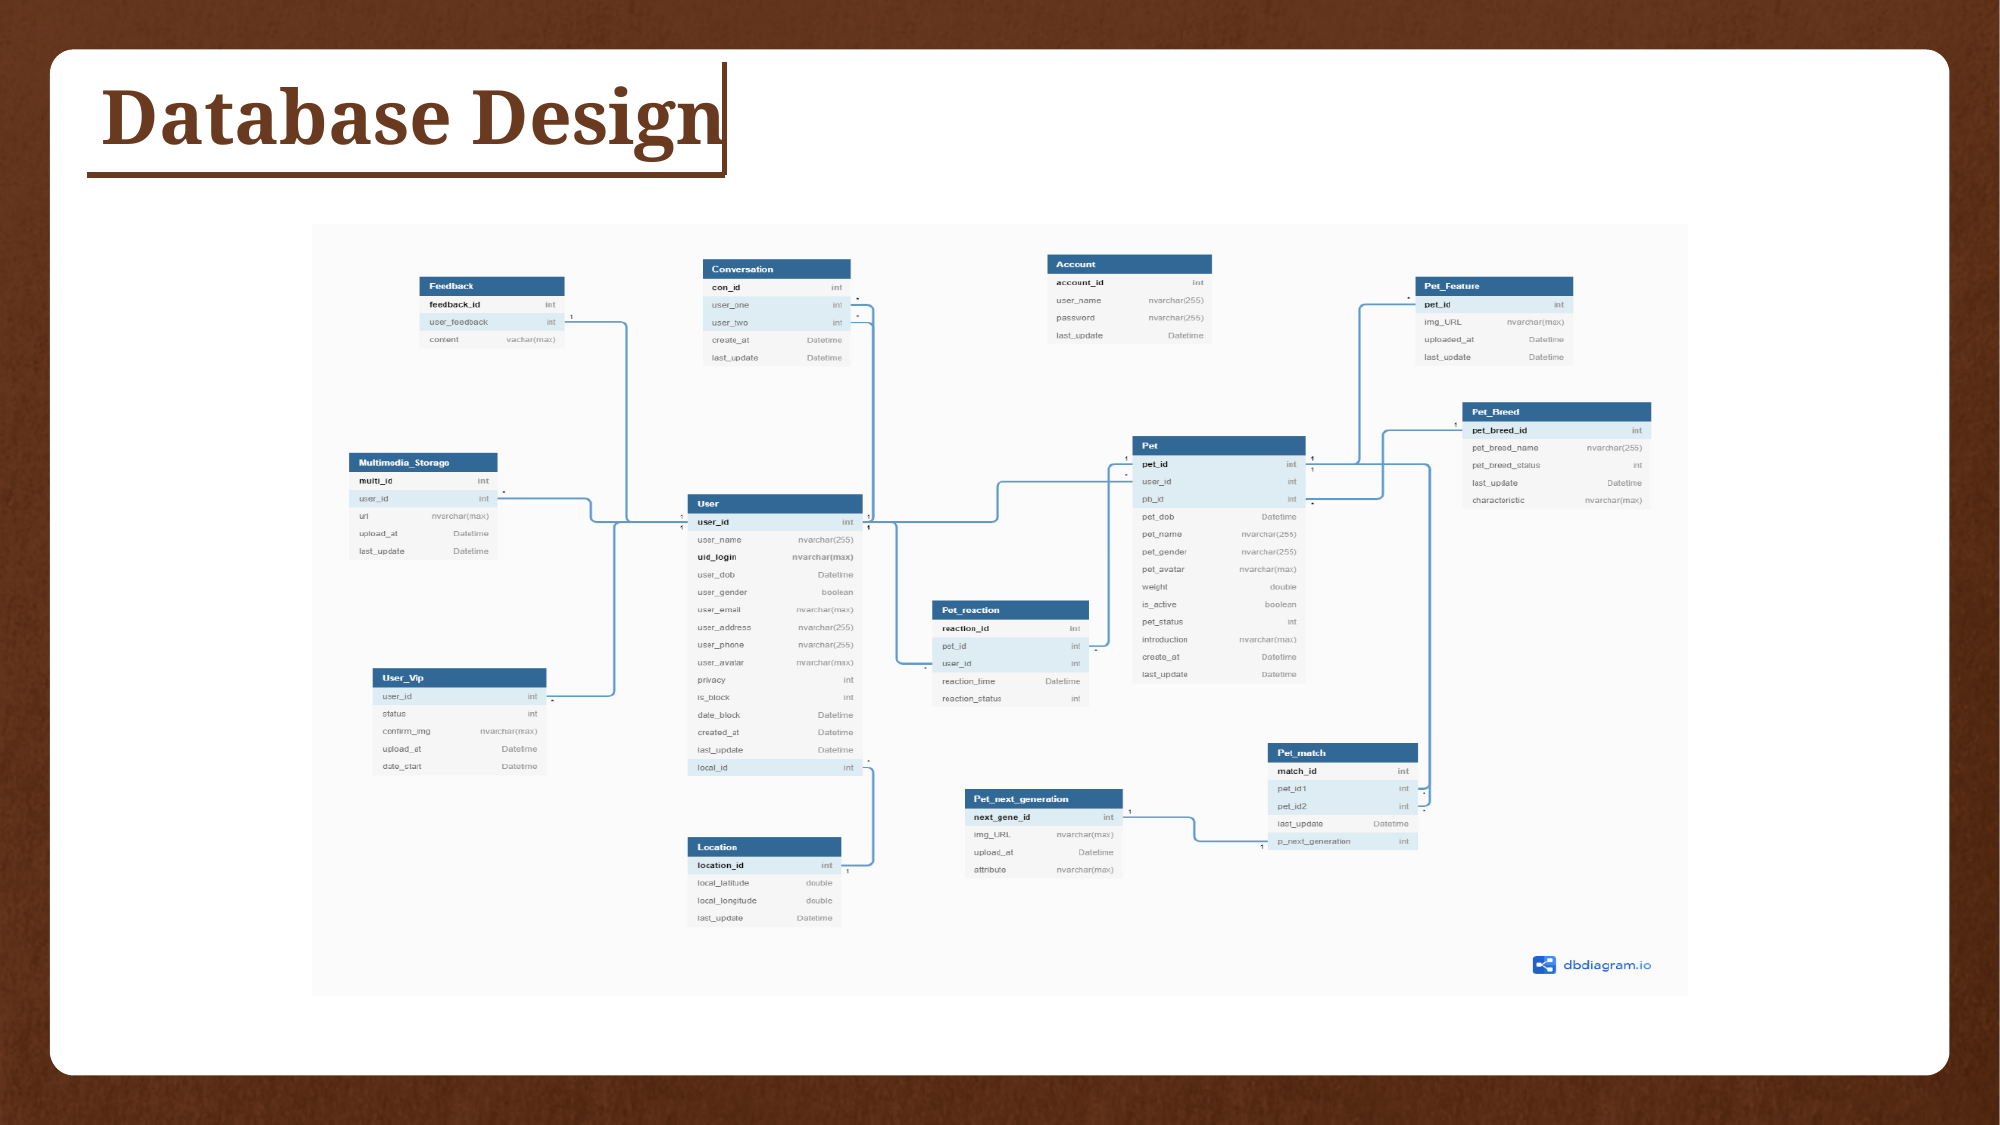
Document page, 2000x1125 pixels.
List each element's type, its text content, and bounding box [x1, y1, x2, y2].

picture [312, 224, 1688, 996]
text_box Database Design [87, 62, 1138, 200]
